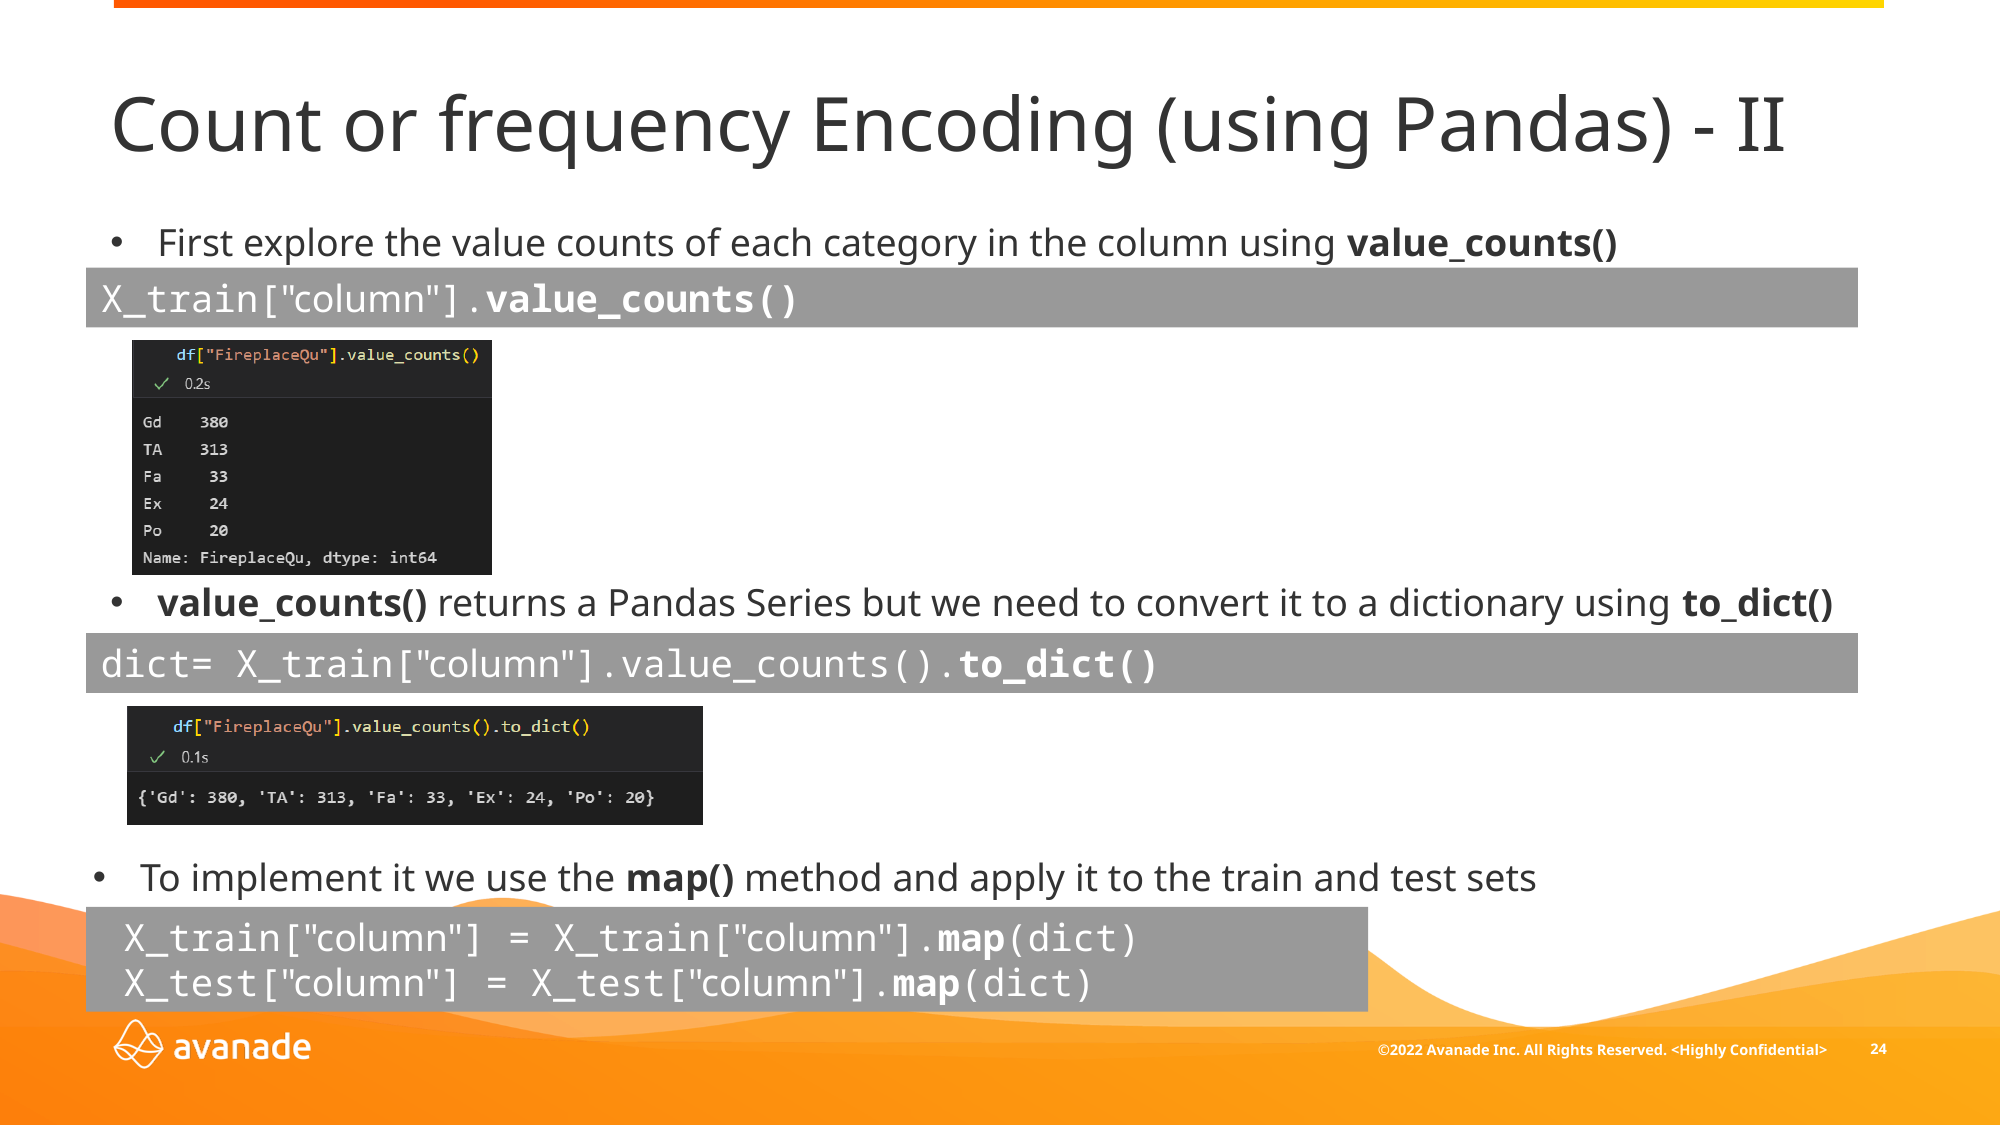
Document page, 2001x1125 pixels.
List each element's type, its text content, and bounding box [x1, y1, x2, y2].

text_box X_train["column"] = X_train["column"].map(dict) X_test["column"] = X_test["column"].map(dict) [86, 906, 1369, 1012]
text_box First explore the value counts of each category in the column using value_counts() value_counts() returns a Pandas Series but we need to convert it to a dictionary using to_dict() [95, 212, 1914, 632]
text_box dict= X_train["column"].value_counts().to_dict() [86, 633, 1858, 693]
text_box To implement it we use the map() method and apply it to the train and test sets [78, 846, 1708, 906]
text_box Count or frequency Encoding (using Pandas) - II [95, 68, 1914, 174]
text_box X_train["column"].value_counts() [86, 267, 1858, 328]
picture [0, 145, 2000, 1125]
